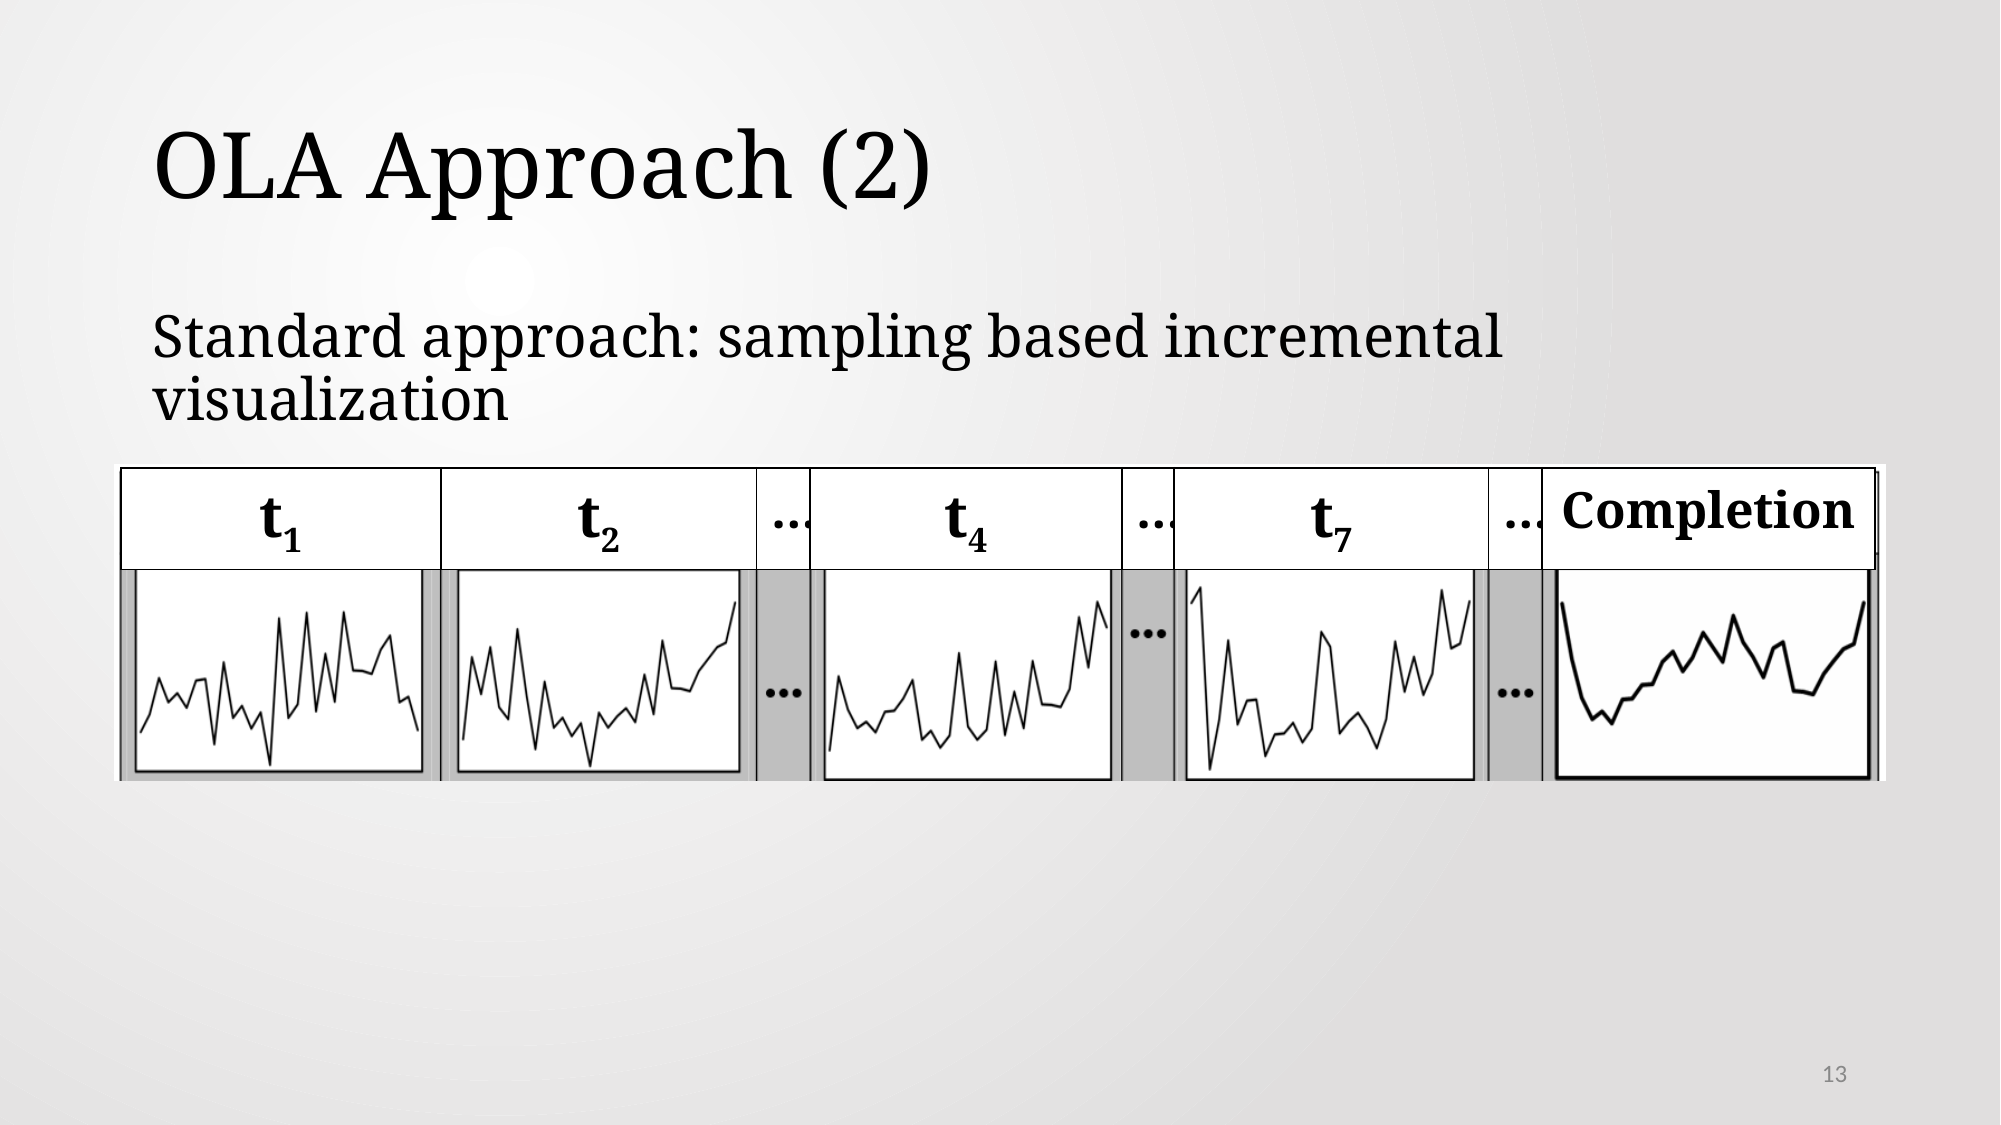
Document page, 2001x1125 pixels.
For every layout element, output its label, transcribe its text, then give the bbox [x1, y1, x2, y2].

slide_number 13 [1412, 1042, 1863, 1103]
title OLA Approach (2) [137, 59, 1863, 278]
picture [114, 464, 1886, 781]
list Standard approach: sampling based incremental visualization [137, 299, 1863, 464]
